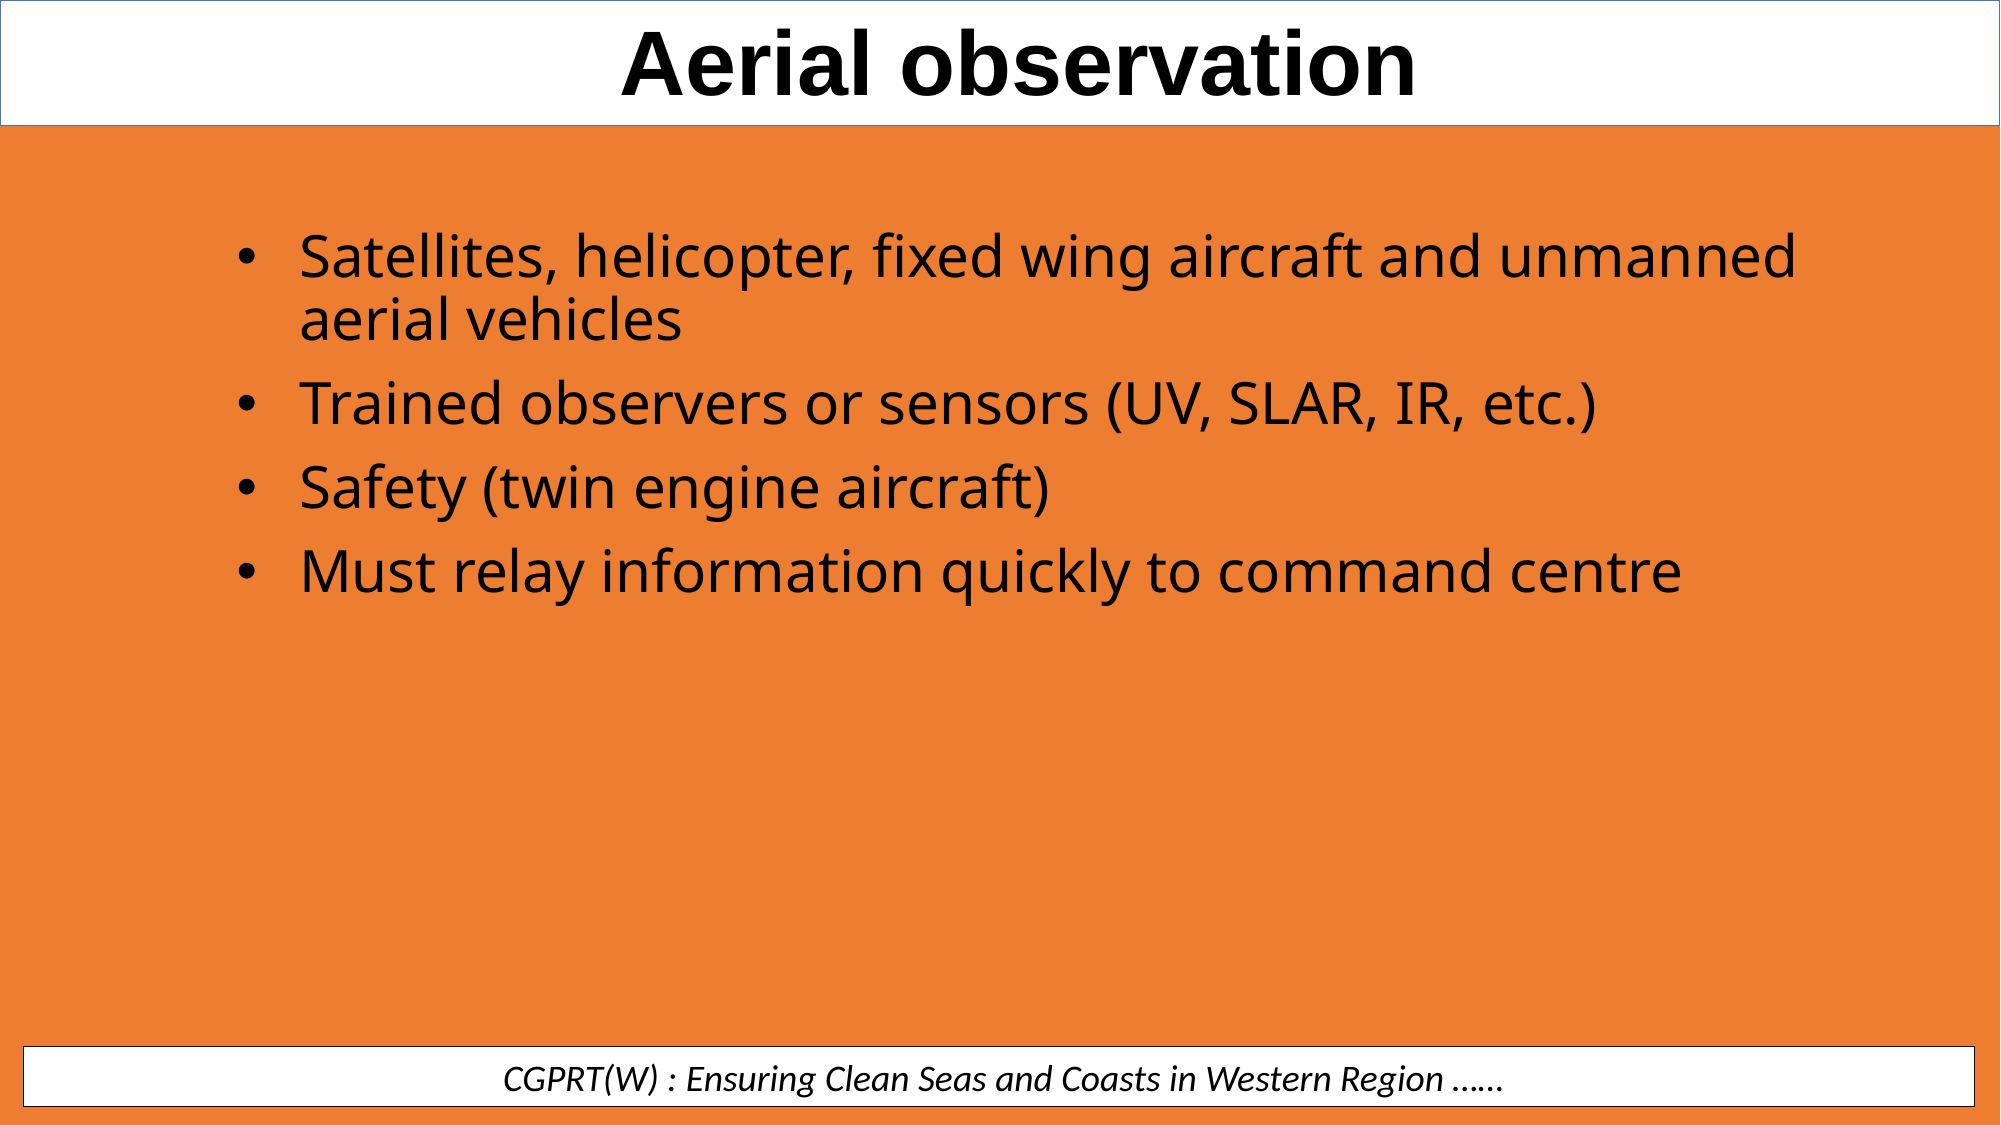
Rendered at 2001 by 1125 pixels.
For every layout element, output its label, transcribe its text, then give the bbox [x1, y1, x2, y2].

text_box [0, 0, 2000, 126]
text_box Satellites, helicopter, fixed wing aircraft and unmanned aerial vehicles Trained observers or sensors (UV, SLAR, IR, etc.) Safety (twin engine aircraft) Must relay information quickly to command centre [221, 220, 1860, 1077]
text_box Aerial observation [244, 9, 1794, 102]
text_box CGPRT(W) : Ensuring Clean Seas and Coasts in Western Region …… [23, 1046, 1975, 1107]
